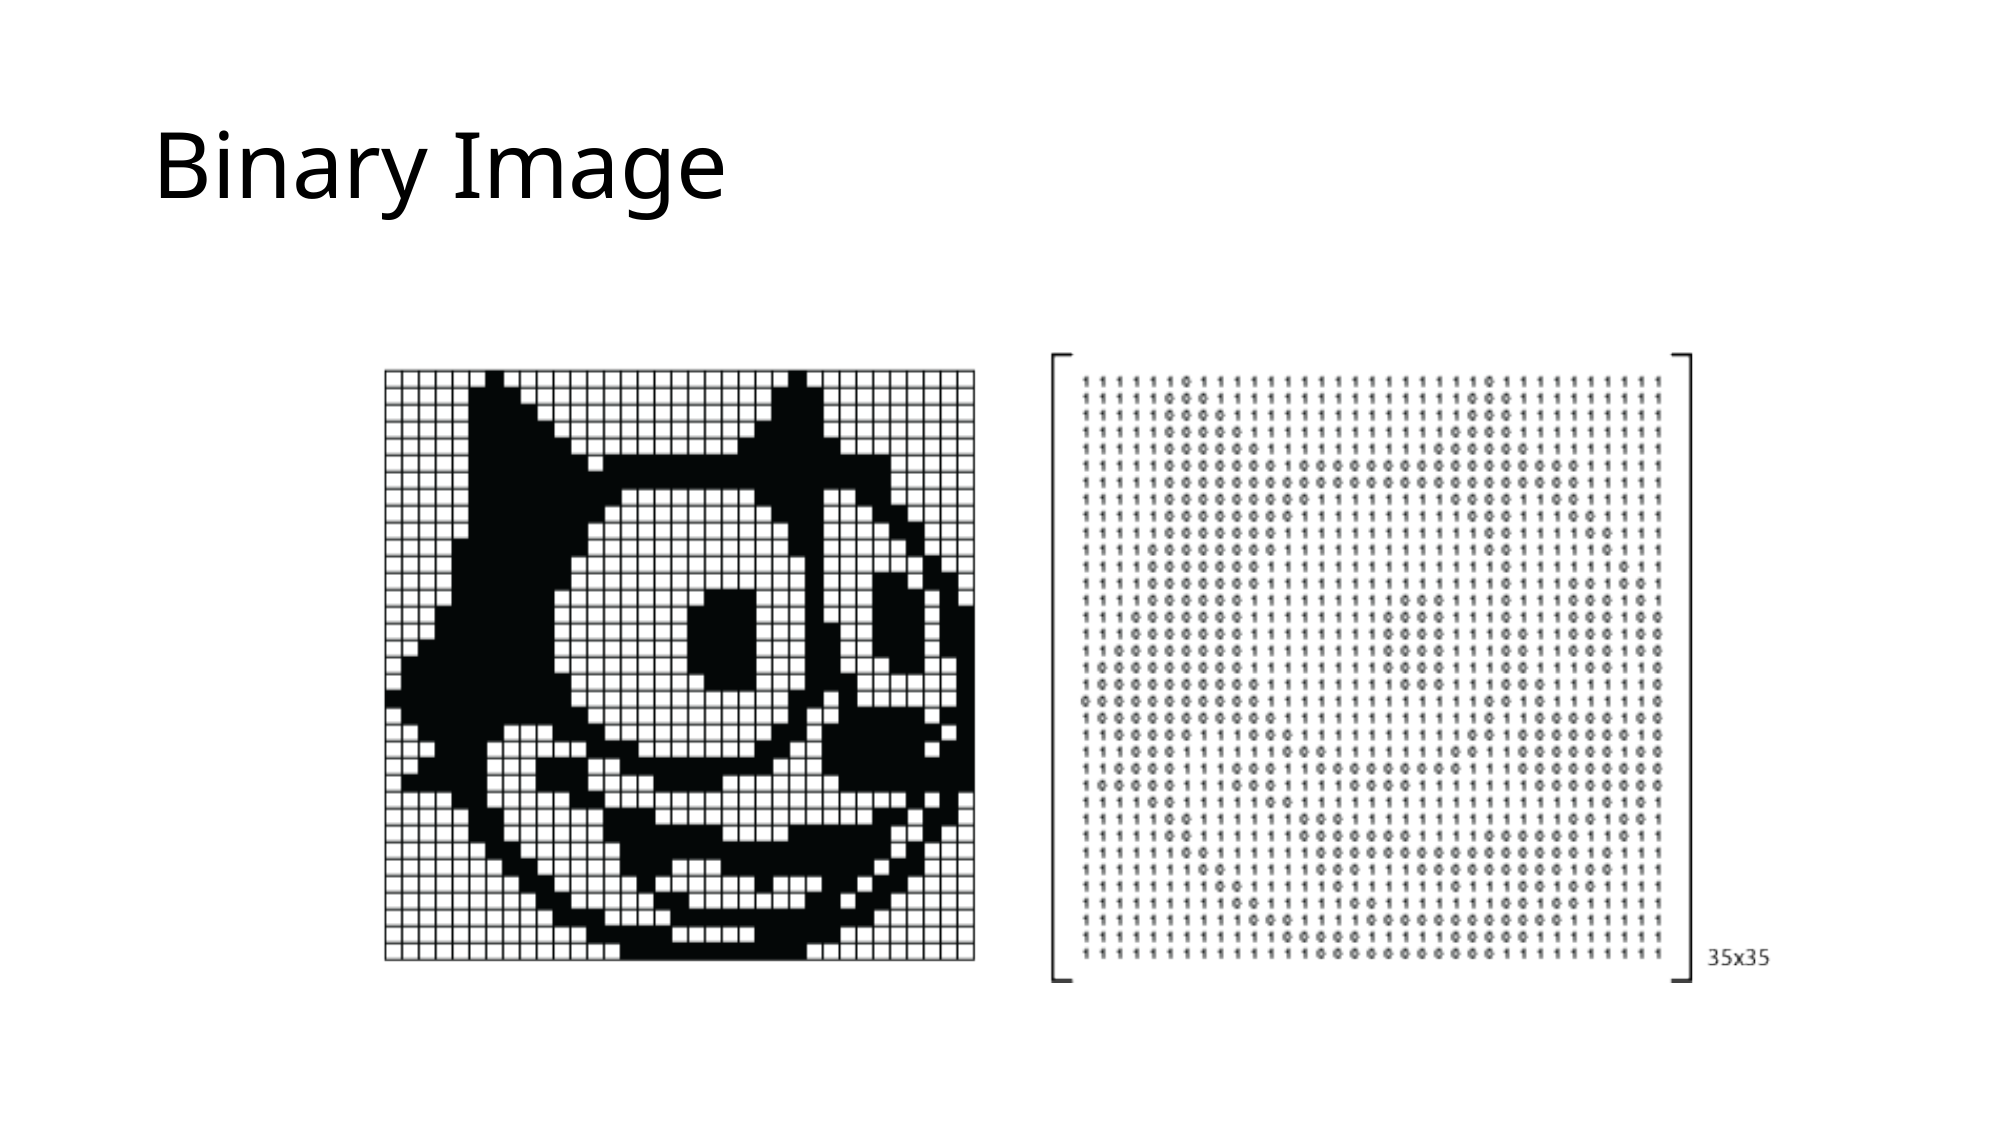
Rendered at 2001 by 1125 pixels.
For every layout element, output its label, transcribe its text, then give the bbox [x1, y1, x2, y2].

title Binary Image [137, 59, 1863, 278]
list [309, 352, 1773, 983]
